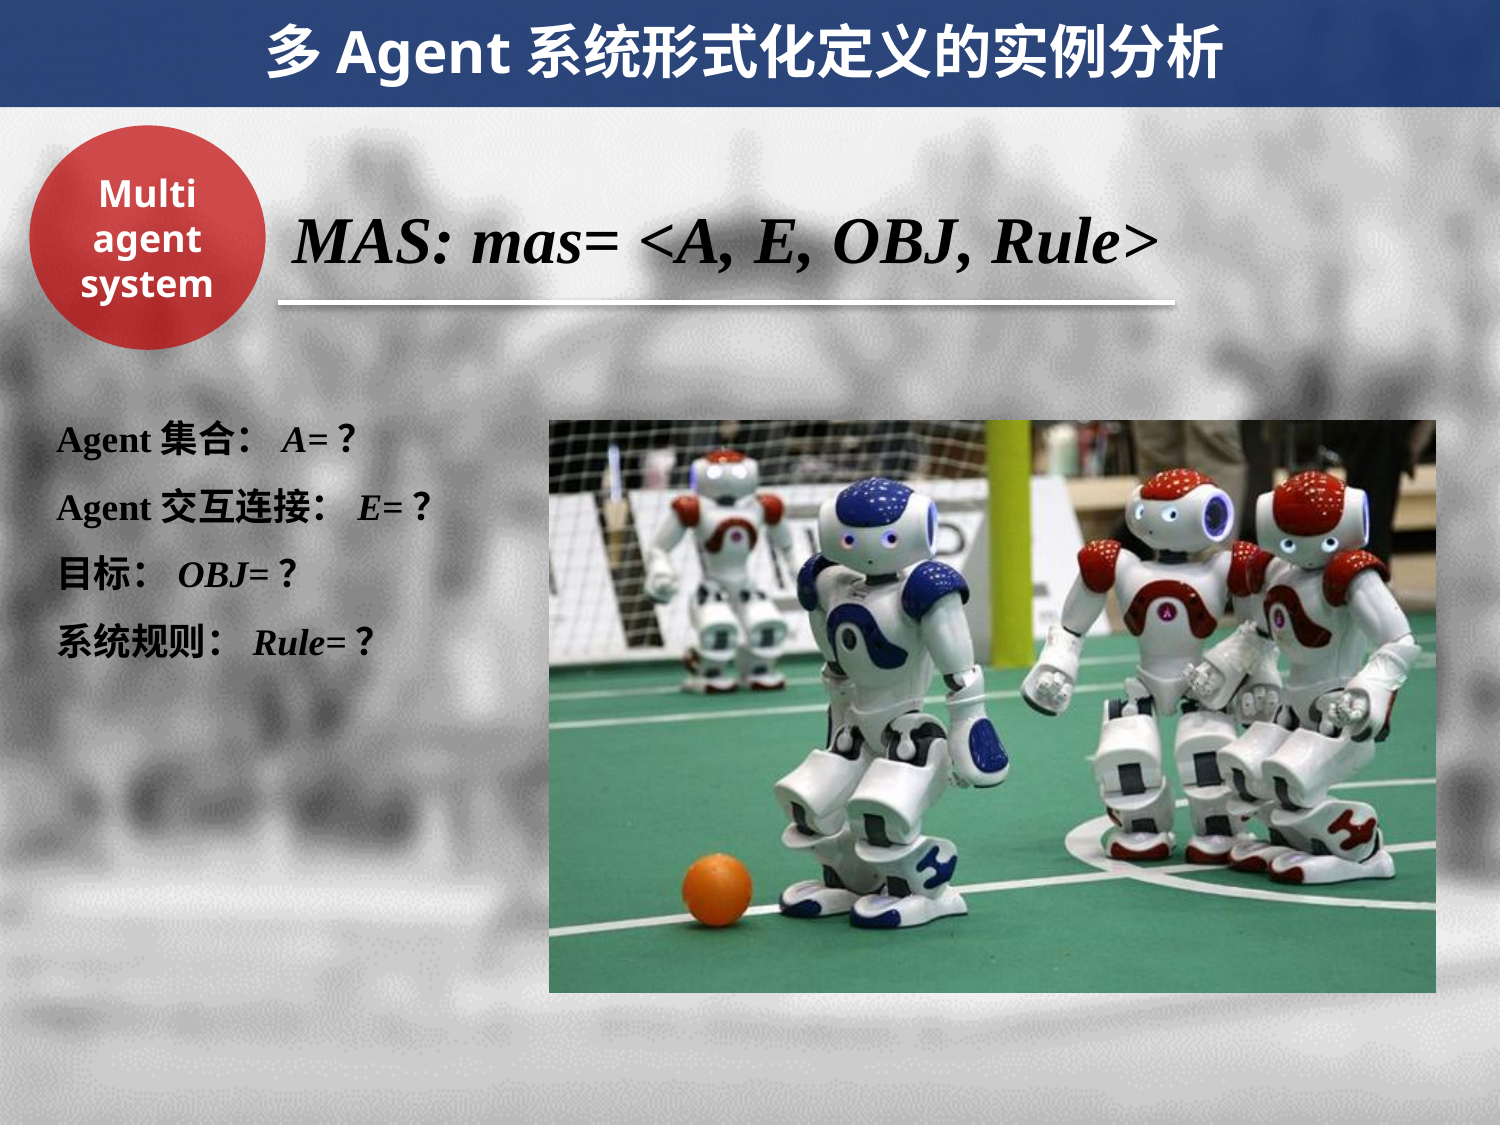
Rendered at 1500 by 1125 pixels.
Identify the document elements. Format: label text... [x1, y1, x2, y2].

text_box Agent集合：A=？ Agent交互连接：E=？ 目标：OBJ=？ 系统规则：Rule=？ [41, 385, 479, 670]
text_box MAS: mas= <A, E, OBJ, Rule> [277, 189, 1176, 285]
picture [0, 109, 1500, 1125]
text_box Multi agent system [27, 123, 268, 352]
text_box 多Agent系统形式化定义的实例分析 [171, 7, 1317, 93]
text_box [0, 0, 1500, 109]
